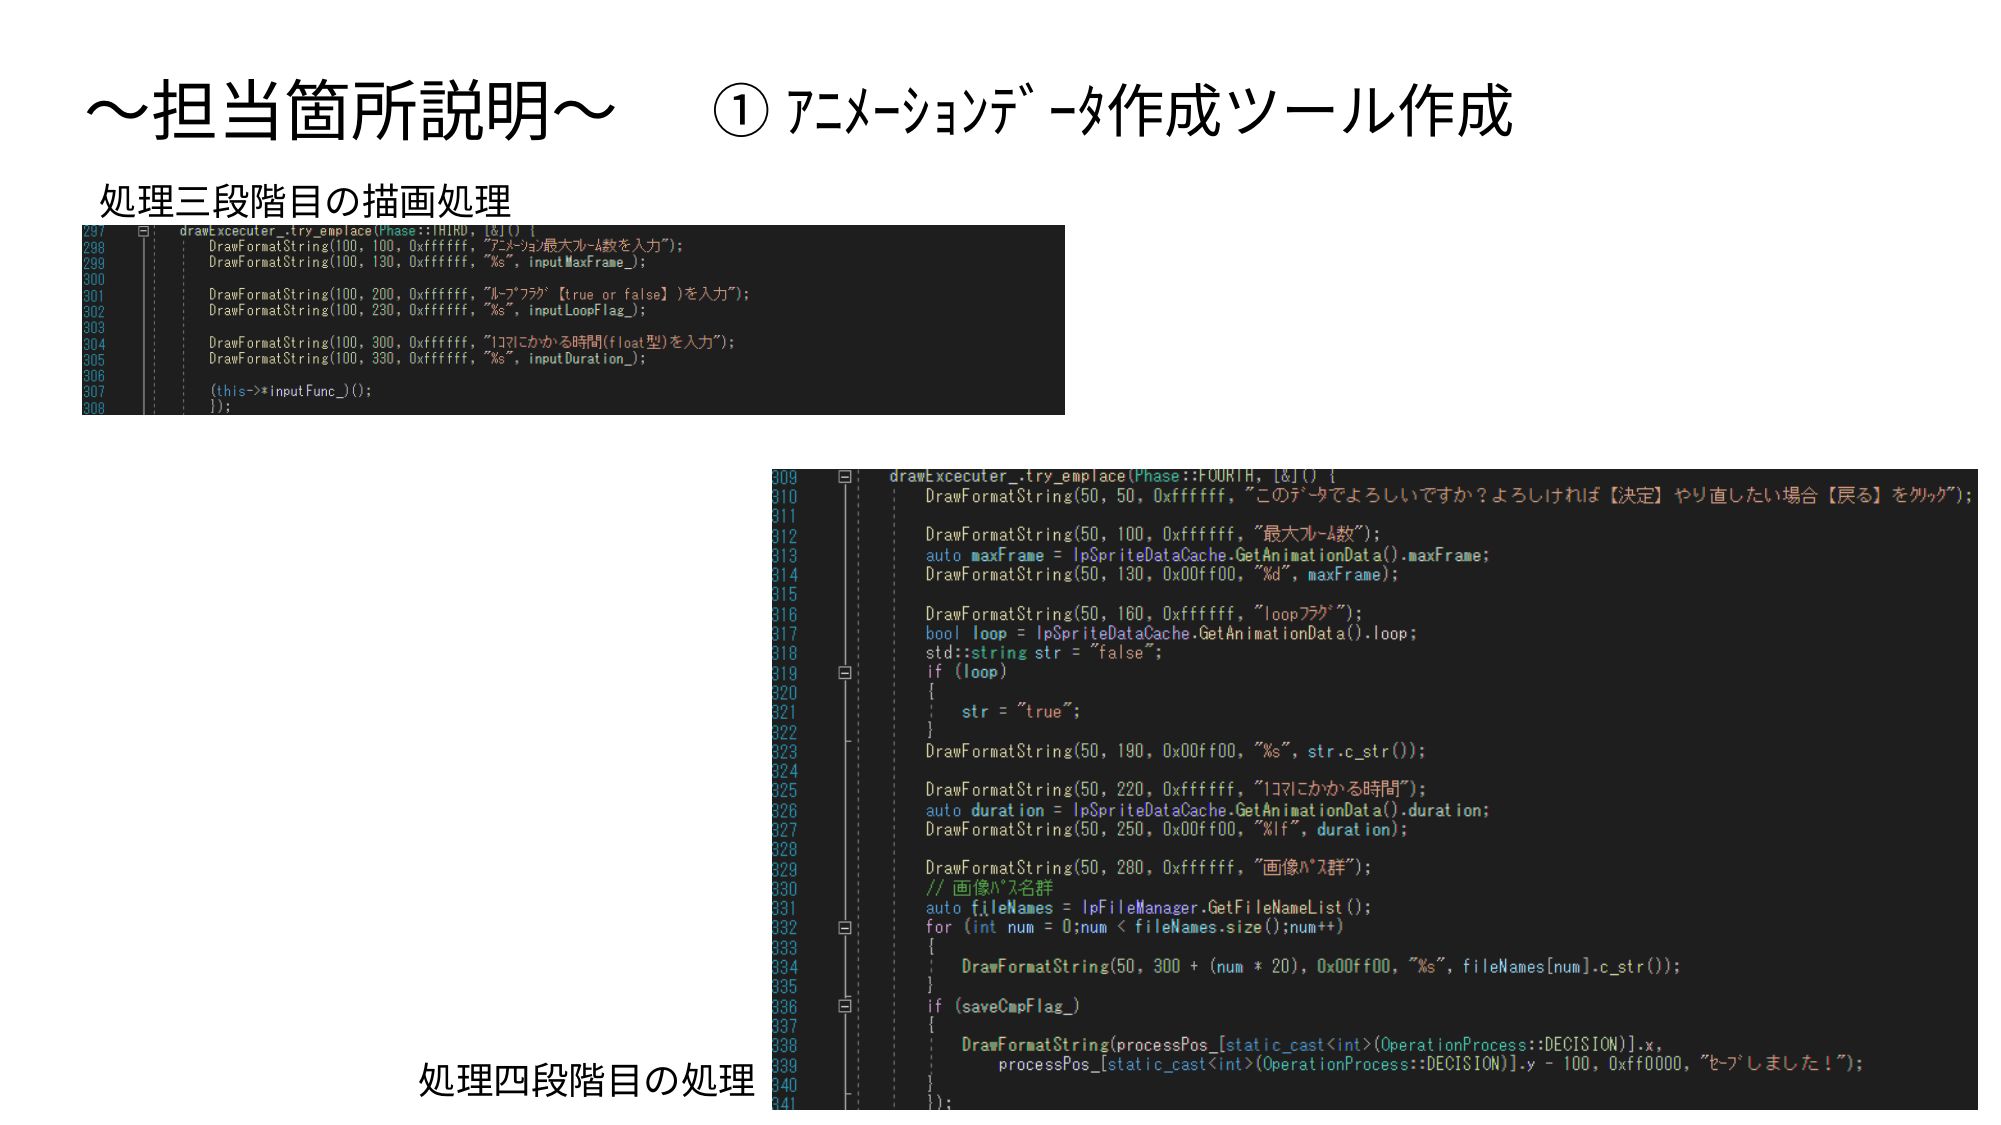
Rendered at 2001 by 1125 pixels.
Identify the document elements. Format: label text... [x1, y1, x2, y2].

text_box 処理四段階目の処理 [403, 1049, 772, 1110]
text_box ①ｱﾆﾒｰｼｮﾝﾃﾞｰﾀ作成ツール作成 [697, 66, 1530, 151]
text_box 処理三段階目の描画処理 [84, 170, 528, 225]
picture [772, 469, 1978, 1111]
text_box ～担当箇所説明～ [69, 61, 634, 156]
picture [82, 225, 1065, 415]
